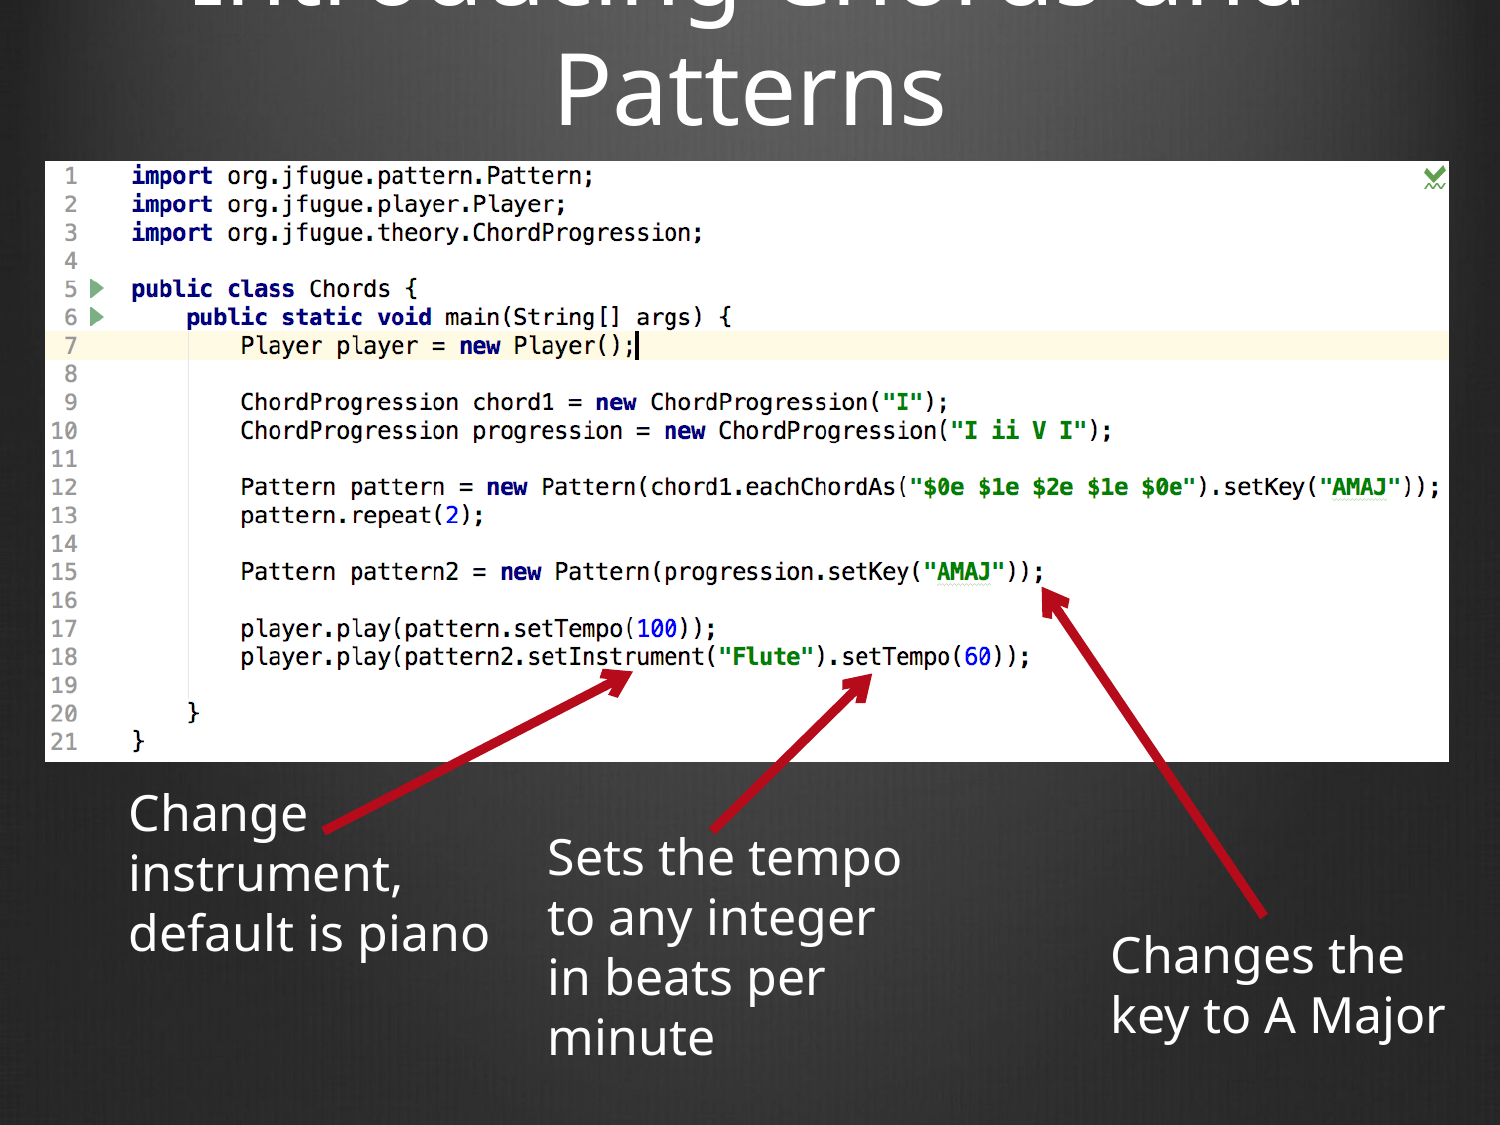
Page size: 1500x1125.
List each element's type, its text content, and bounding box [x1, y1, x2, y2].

text_box Changes the key to A Major [1096, 916, 1492, 1052]
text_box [1041, 586, 1265, 917]
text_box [711, 673, 873, 832]
text_box Change instrument, default is piano [113, 801, 509, 970]
title Introducing Chords and Patterns [0, 4, 1500, 154]
text_box Sets the tempo to any integer in beats per minute [532, 818, 929, 1073]
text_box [323, 671, 633, 832]
picture [45, 161, 1449, 762]
